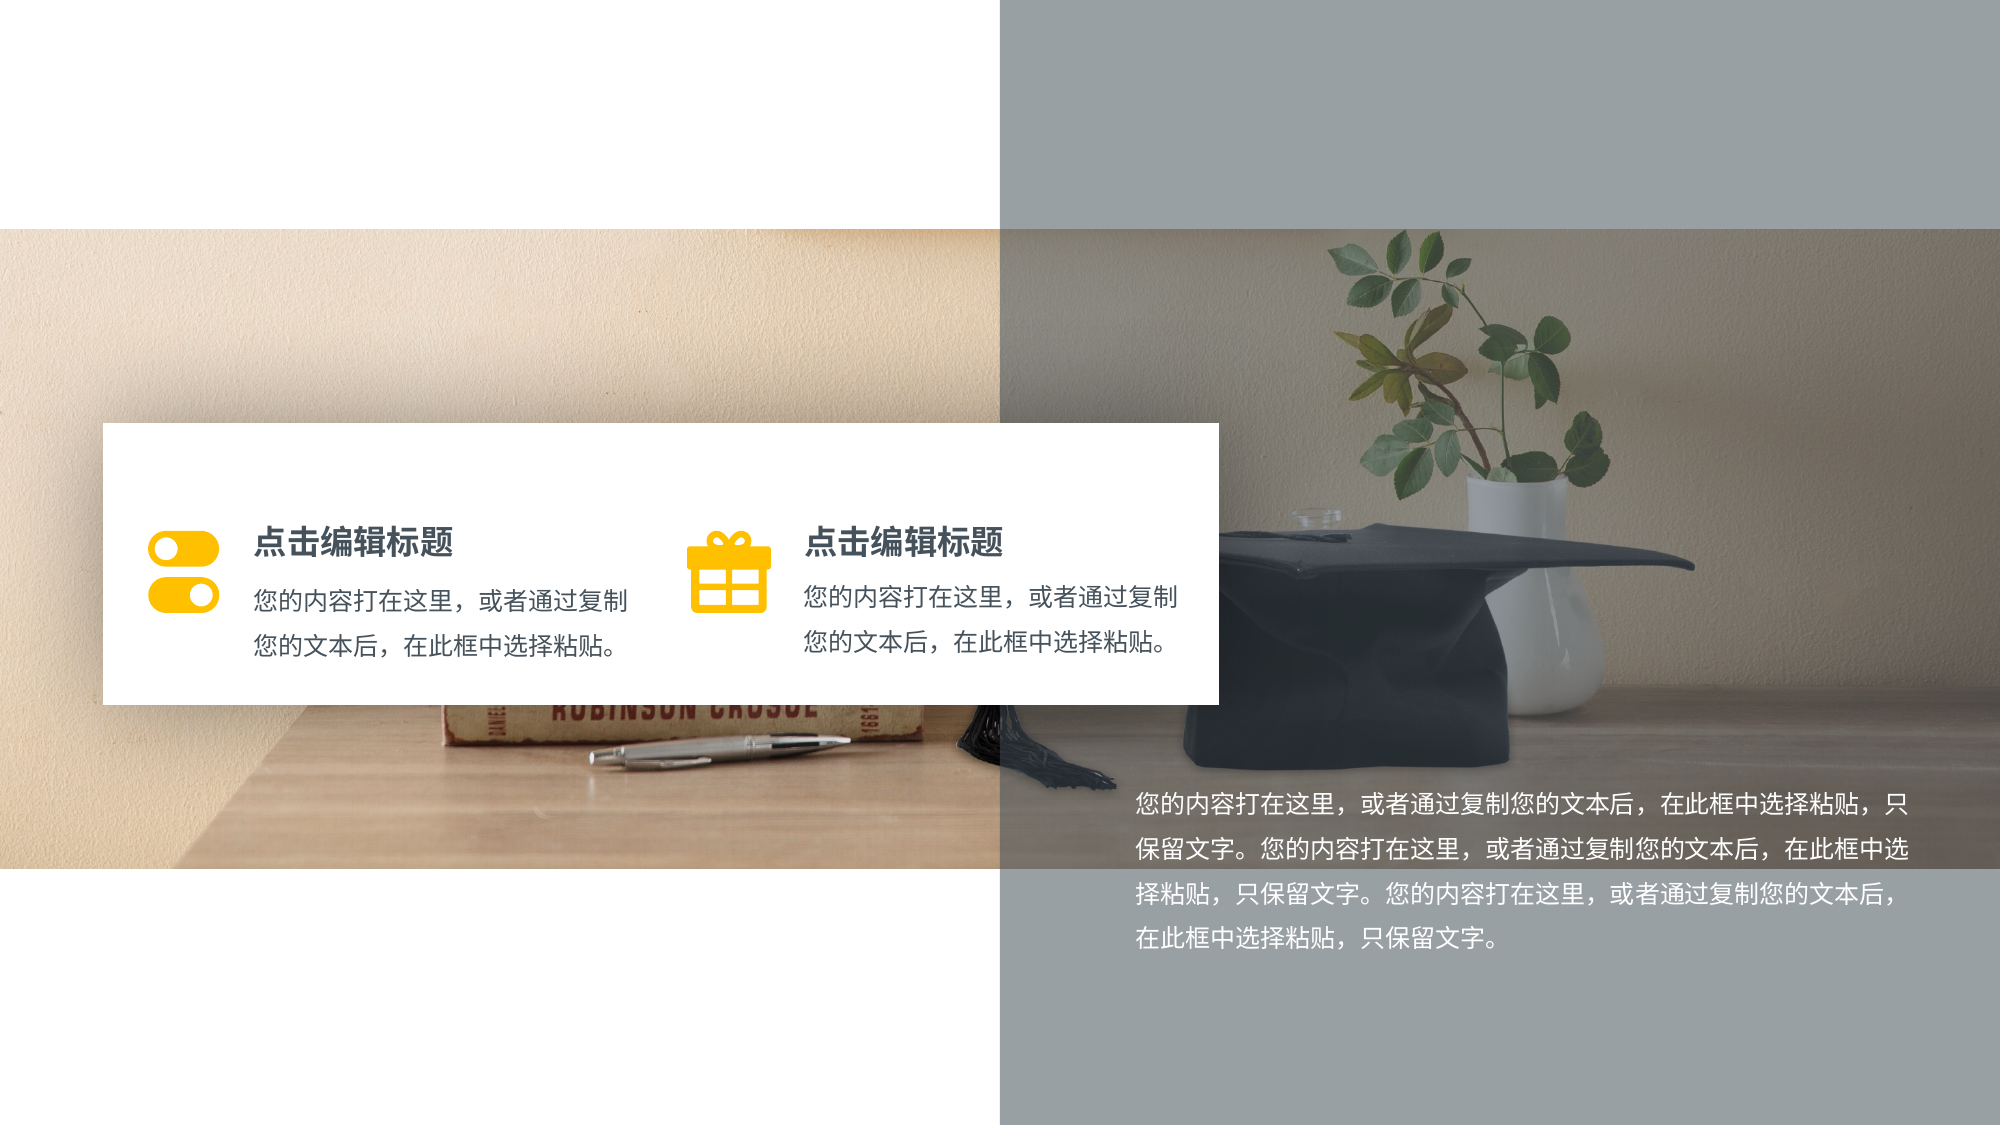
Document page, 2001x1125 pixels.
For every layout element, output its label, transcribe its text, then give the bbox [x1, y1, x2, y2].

text_box [999, 0, 2000, 229]
text_box 您的内容打在这里，或者通过复制您的文本后，在此框中选择粘贴，只保留文字。您的内容打在这里，或者通过复制您的文本后，在此框中选择粘贴，只保留文字。您的内容打在这里，或者通过复制您的文本后，在此框中选择粘贴，只保留文字。 [1135, 869, 1933, 1028]
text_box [103, 423, 1219, 705]
picture [0, 229, 2000, 869]
text_box [999, 869, 2000, 1125]
